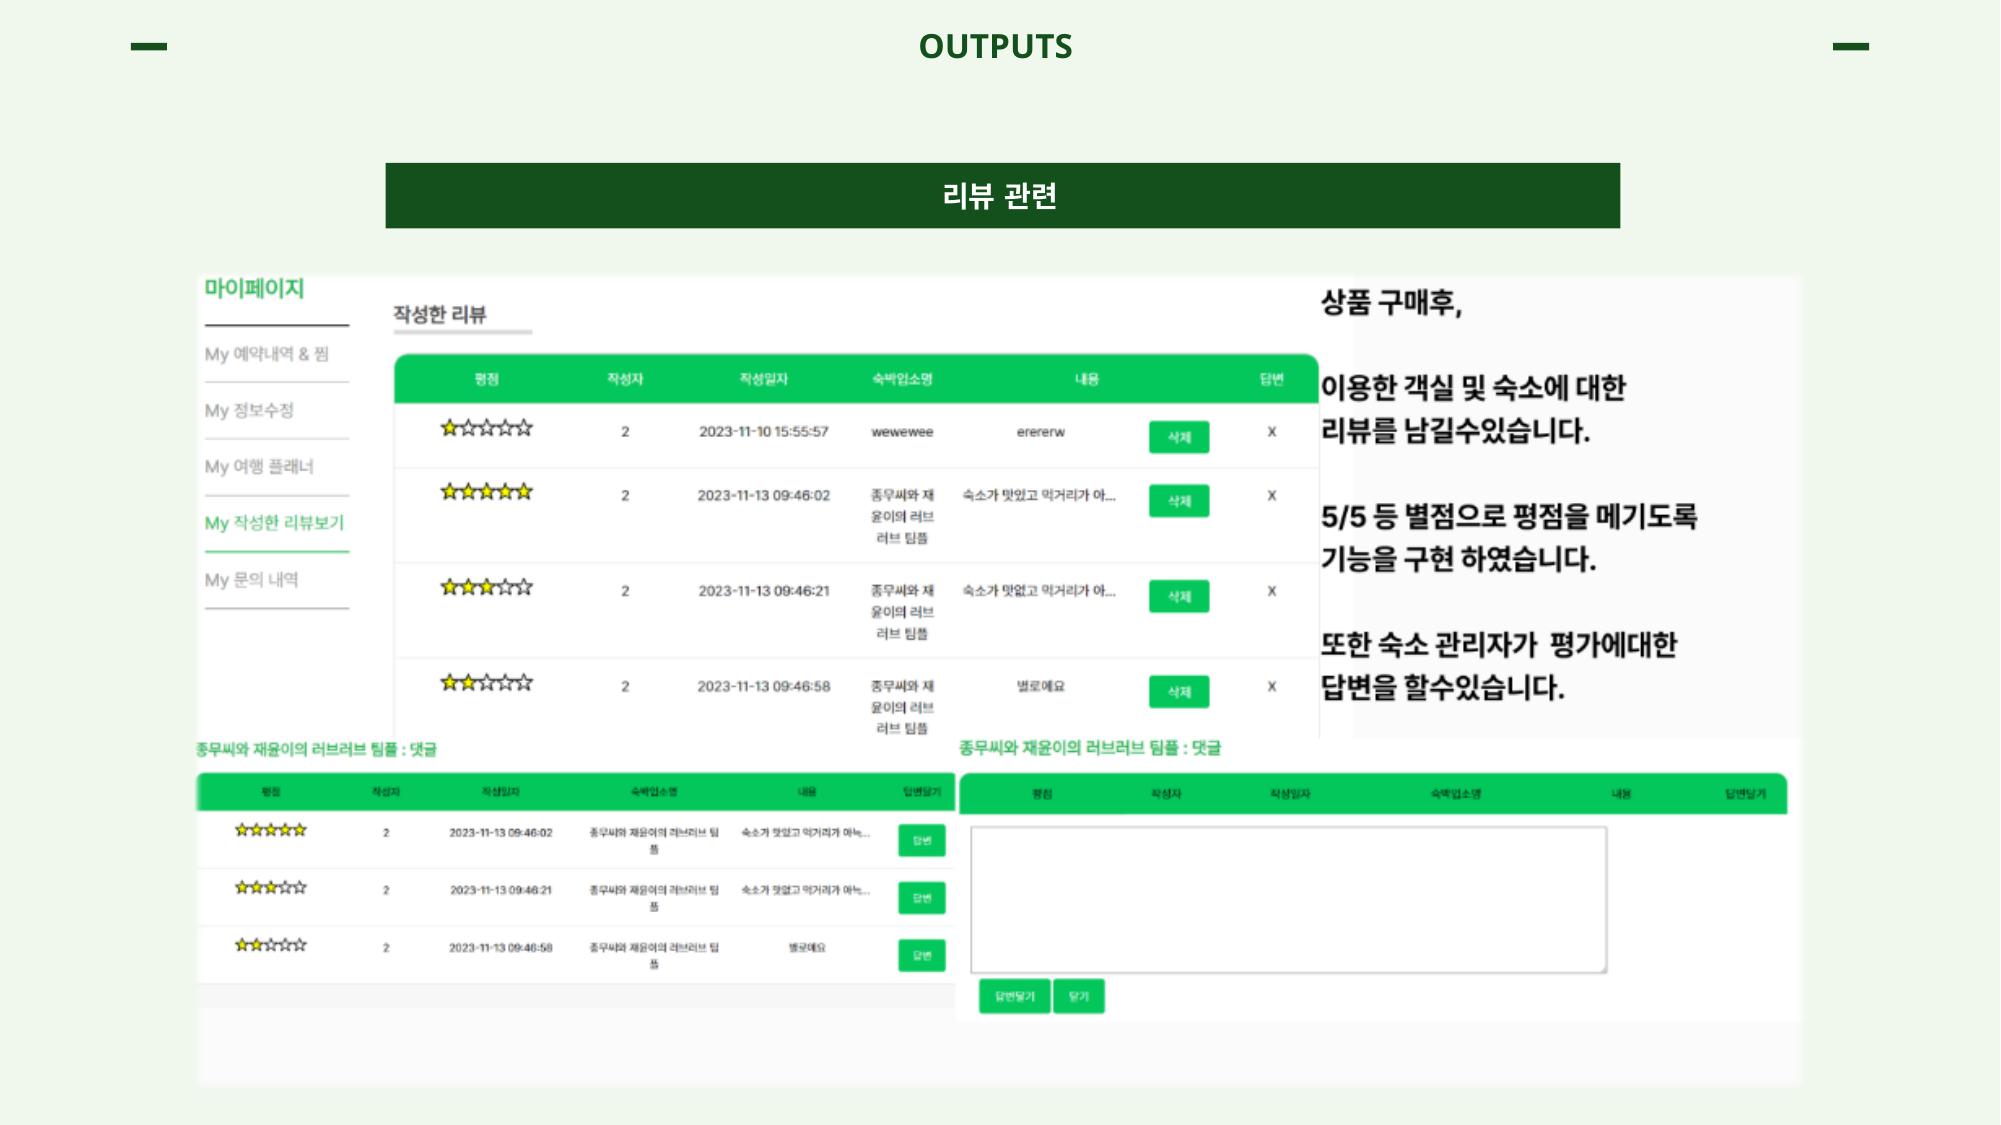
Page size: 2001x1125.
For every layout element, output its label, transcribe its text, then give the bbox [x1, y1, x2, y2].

text_box [129, 41, 168, 52]
text_box [1832, 41, 1871, 52]
text_box OUTPUTS [819, 18, 1181, 73]
text_box [384, 161, 1622, 230]
picture [192, 270, 1808, 1092]
text_box 리뷰 관련 [820, 170, 1181, 221]
